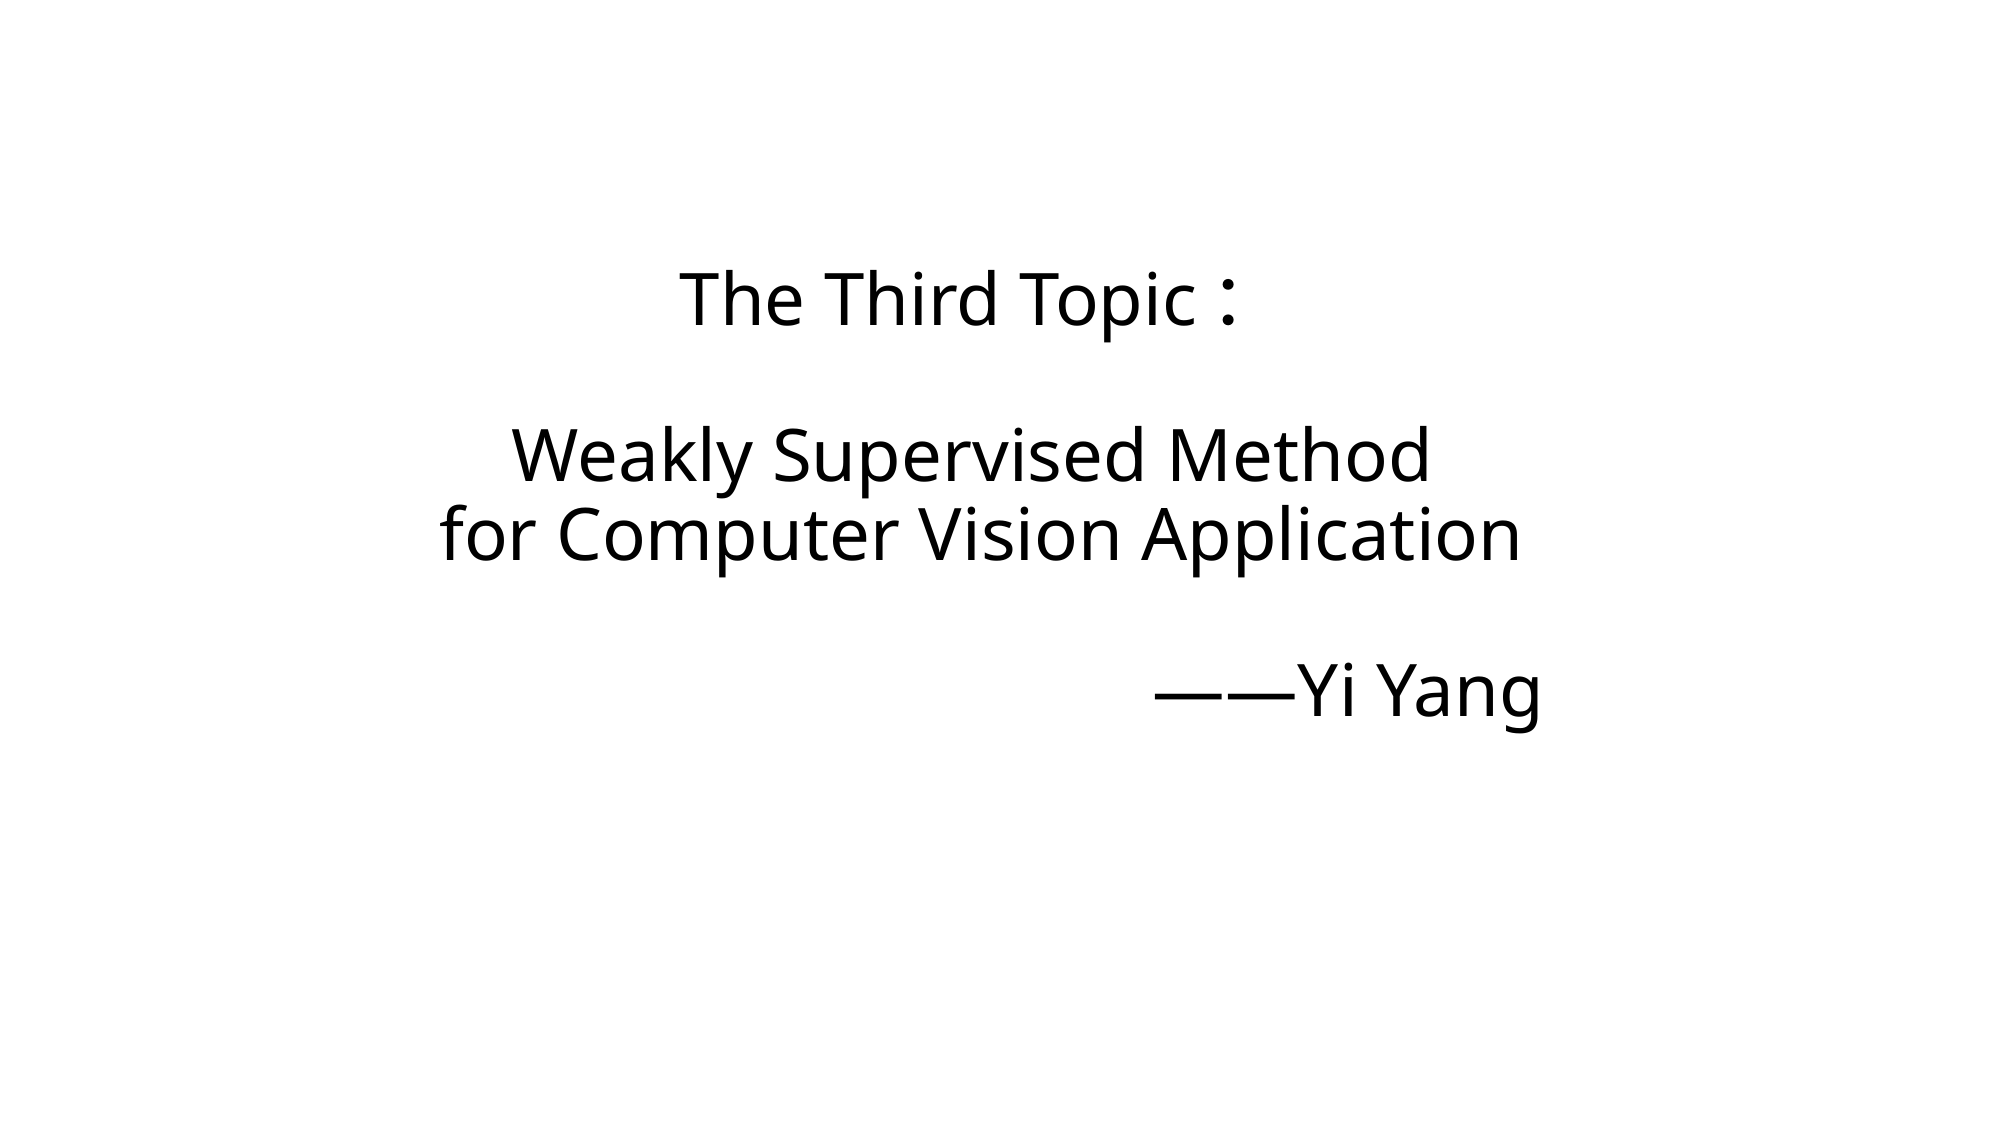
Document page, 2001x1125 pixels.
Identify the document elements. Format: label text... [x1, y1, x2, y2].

title The Third Topic： Weakly Supervised Method for Computer Vision Application ——Yi Yang [119, 172, 1844, 910]
